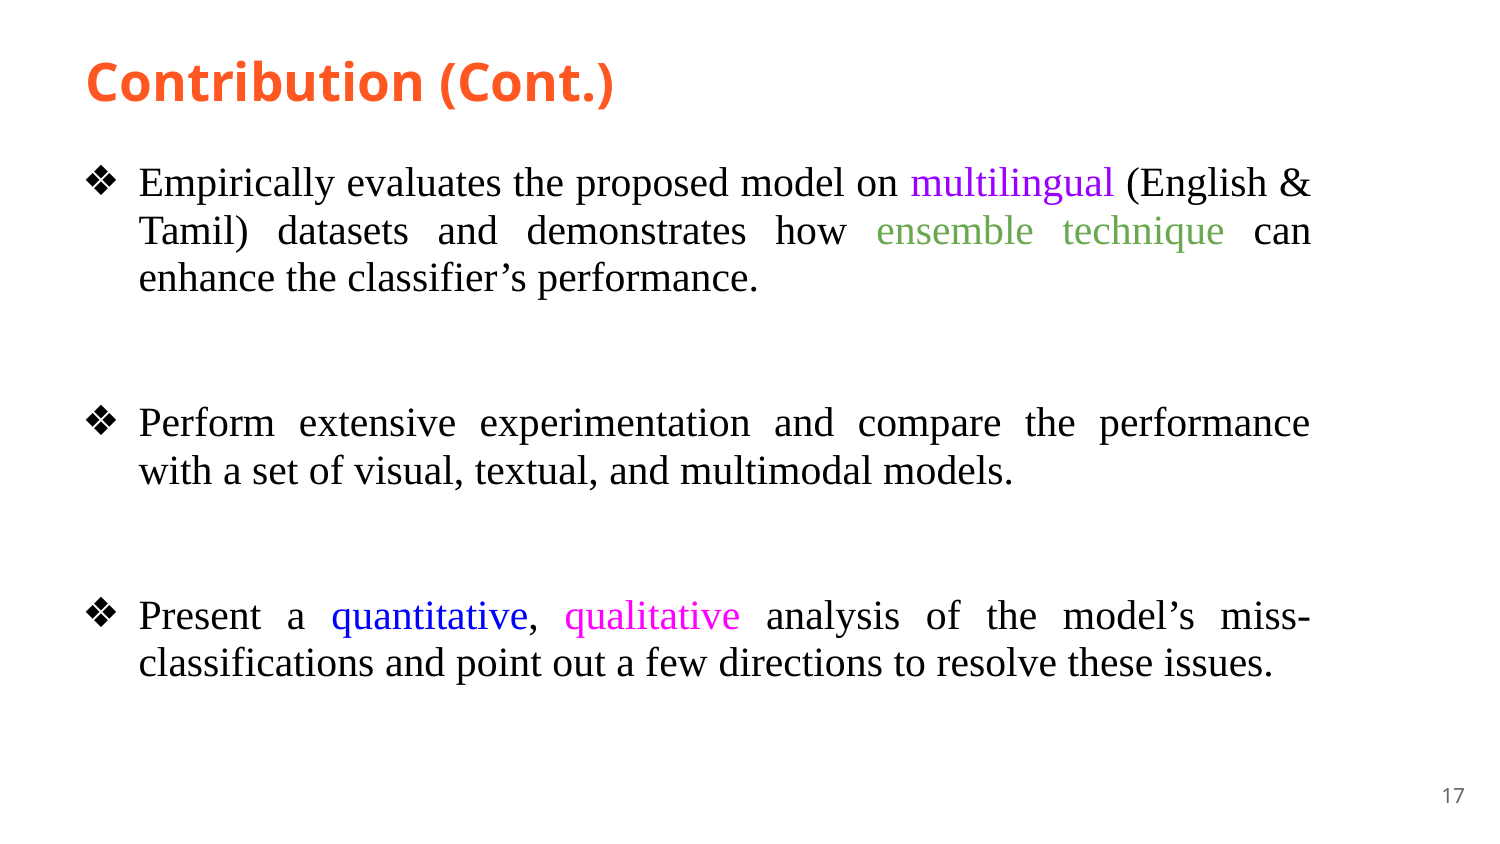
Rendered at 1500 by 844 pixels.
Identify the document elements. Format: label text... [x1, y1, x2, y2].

list Empirically evaluates the proposed model on multilingual (English & Tamil) datasets and demonstrates how ensemble technique can enhance the classifier’s performance. Perform extensive experimentation and compare the performance with a set of visual, textual, and multimodal models. Present a quantitative, qualitative analysis of the model’s miss-classifications and point out a few directions to resolve these issues. [48, 143, 1327, 832]
slide_number 17 [1389, 764, 1480, 830]
title Contribution (Cont.) [70, 33, 1469, 128]
